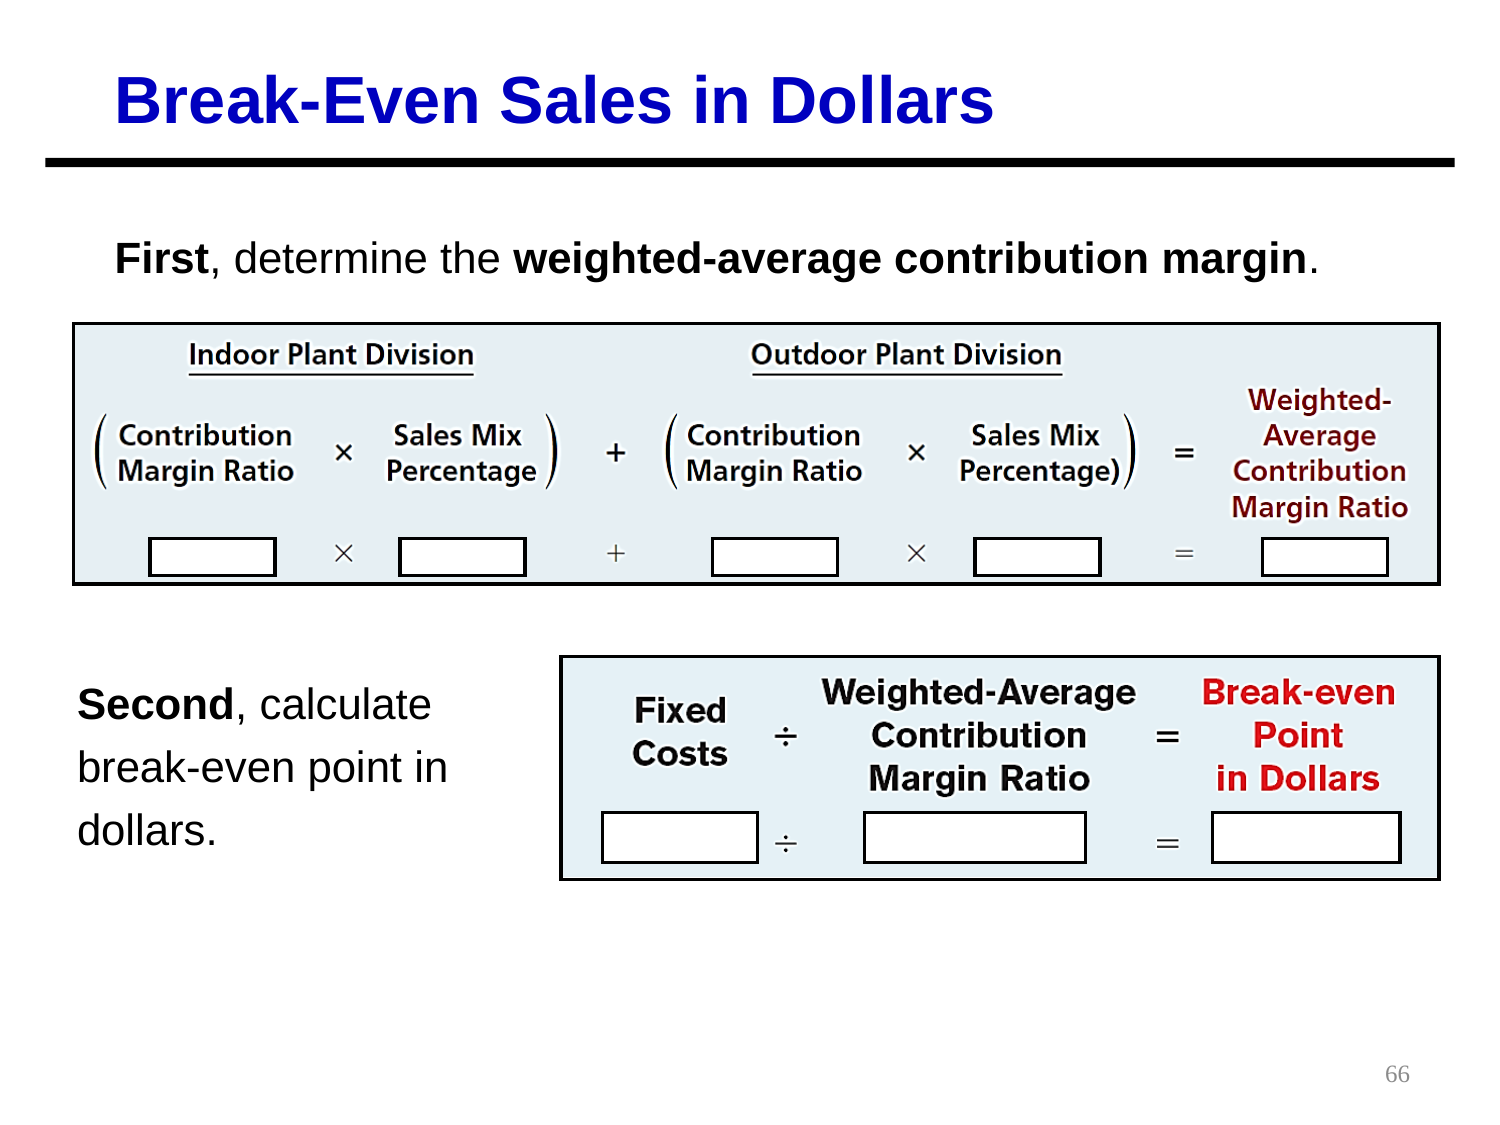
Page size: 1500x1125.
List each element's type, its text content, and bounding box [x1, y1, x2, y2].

picture [562, 657, 1438, 878]
text_box Break-Even Sales in Dollars [99, 50, 1463, 142]
text_box Second, calculate break-even point in dollars. [62, 657, 500, 862]
slide_number 66 [1074, 1042, 1425, 1103]
text_box First, determine the weighted-average contribution margin. [99, 212, 1450, 291]
picture [74, 324, 1438, 583]
